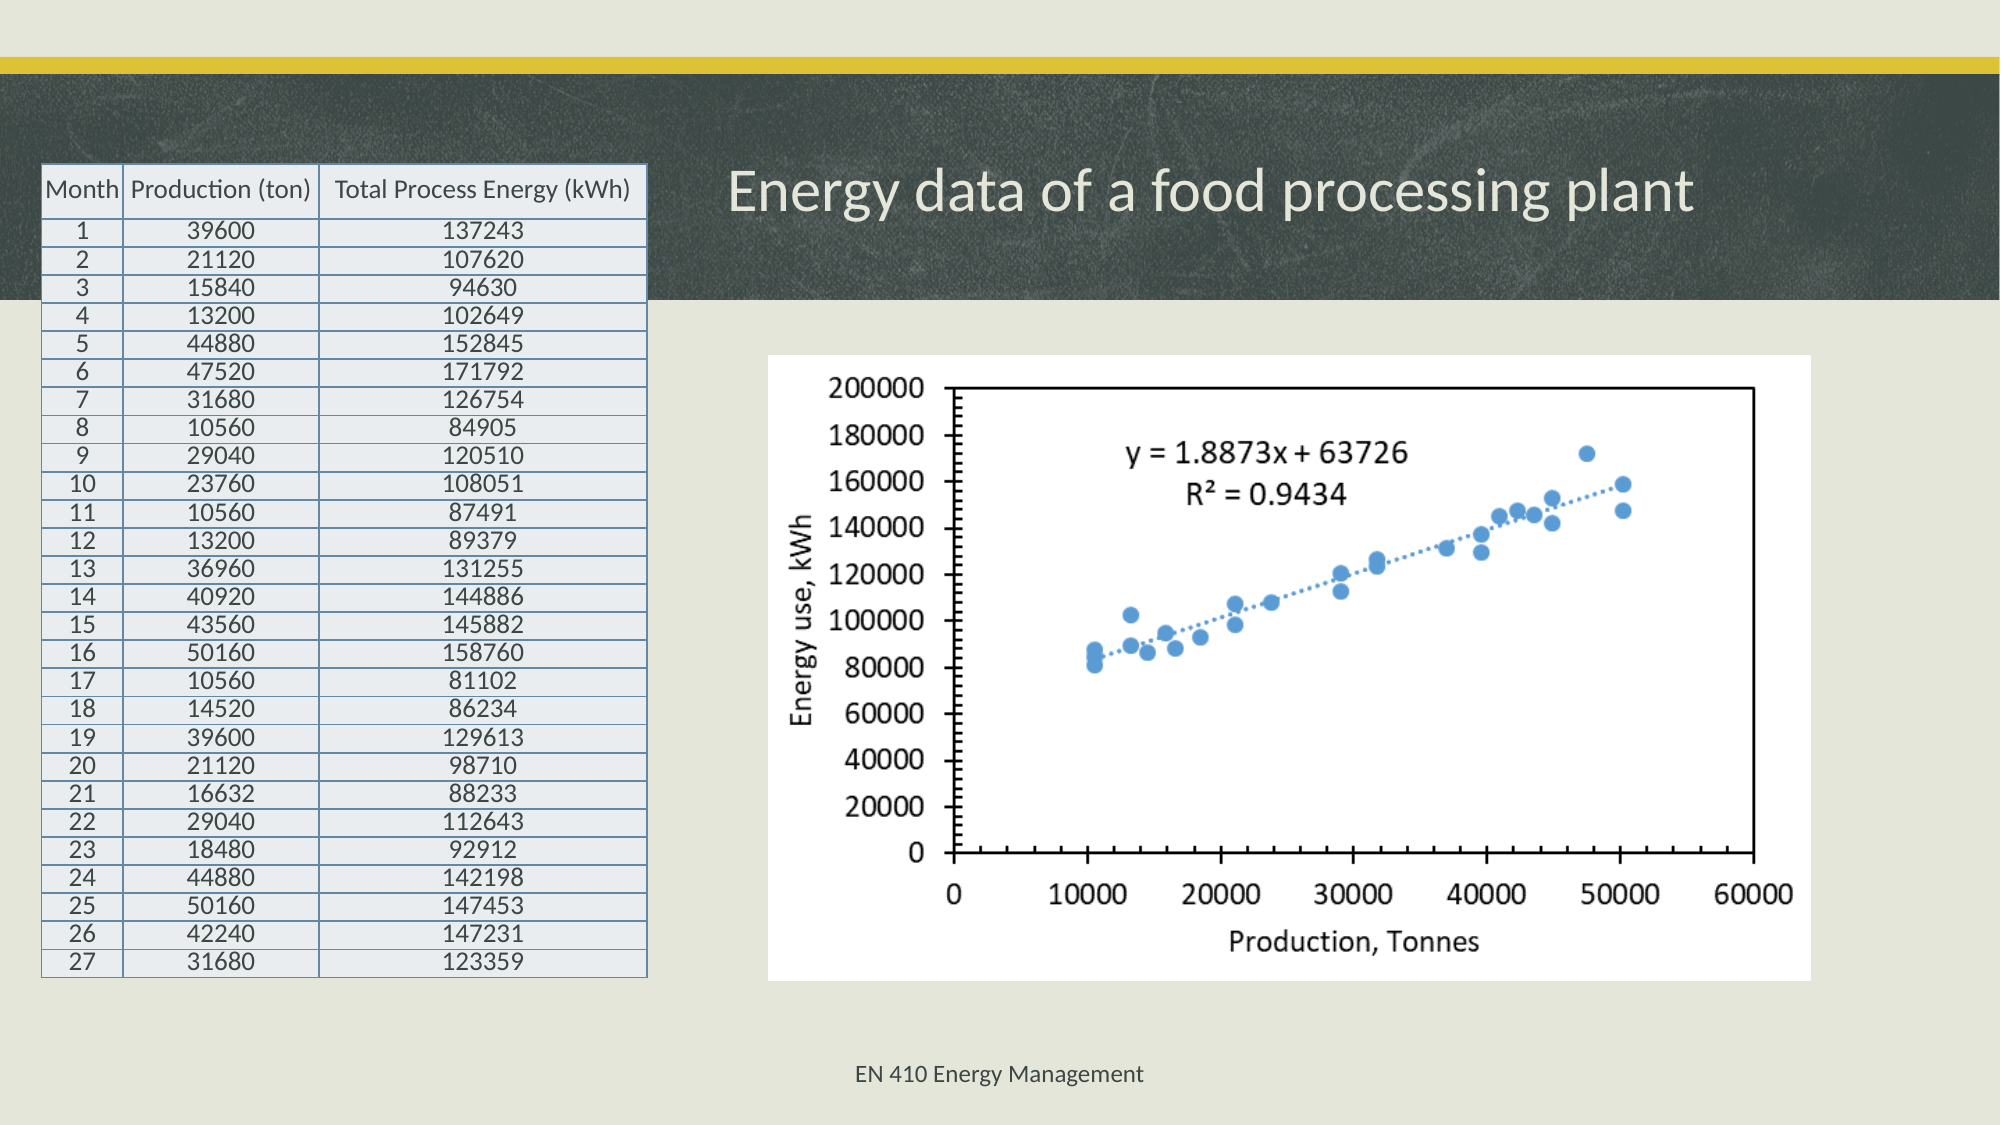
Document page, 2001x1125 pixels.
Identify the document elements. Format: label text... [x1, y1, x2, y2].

table_cell 39600 [124, 220, 318, 246]
table_cell 89379 [320, 529, 646, 555]
table_cell 10560 [124, 501, 318, 527]
table_cell 29040 [124, 810, 318, 836]
table_cell 108051 [320, 473, 646, 499]
table_cell 123359 [320, 950, 646, 977]
table_cell 15840 [124, 276, 318, 302]
table_cell 120510 [320, 444, 646, 471]
table_cell 12 [42, 529, 122, 555]
table_cell 24 [42, 866, 122, 892]
table_cell 145882 [320, 613, 646, 639]
table_cell 3 [42, 276, 122, 302]
table_cell 29040 [124, 444, 318, 471]
table_cell 16 [42, 641, 122, 667]
table_cell 13200 [124, 529, 318, 555]
table_cell 50160 [124, 894, 318, 920]
table_cell 15 [42, 613, 122, 639]
table_cell 6 [42, 360, 122, 386]
picture [0, 74, 2000, 300]
table_cell 31680 [124, 388, 318, 415]
table_cell 43560 [124, 613, 318, 639]
table_cell 23760 [124, 473, 318, 499]
table_cell 47520 [124, 360, 318, 386]
title Energy data of a food processing plant [712, 132, 1790, 249]
footer EN 410 Energy Management [533, 1042, 1467, 1103]
table_cell 21120 [124, 248, 318, 274]
table_cell 81102 [320, 669, 646, 696]
table_cell 5 [42, 332, 122, 358]
table_cell 13200 [124, 304, 318, 330]
table_cell 102649 [320, 304, 646, 330]
table_cell 92912 [320, 838, 646, 864]
table_cell 39600 [124, 725, 318, 752]
table_cell 21120 [124, 754, 318, 780]
table_cell 36960 [124, 557, 318, 583]
table_header Month [42, 165, 122, 218]
table_cell 25 [42, 894, 122, 920]
table_cell 20 [42, 754, 122, 780]
table_cell 22 [42, 810, 122, 836]
table_cell 16632 [124, 782, 318, 808]
table_cell 42240 [124, 922, 318, 949]
table_cell 44880 [124, 332, 318, 358]
table_cell 8 [42, 416, 122, 443]
table_cell 112643 [320, 810, 646, 836]
table_cell 126754 [320, 388, 646, 415]
table_cell 23 [42, 838, 122, 864]
table_cell 19 [42, 725, 122, 752]
table_cell 9 [42, 444, 122, 471]
table_cell 144886 [320, 585, 646, 611]
table_cell 44880 [124, 866, 318, 892]
table_cell 142198 [320, 866, 646, 892]
table_cell 84905 [320, 416, 646, 443]
table_cell 27 [42, 950, 122, 977]
table_cell 2 [42, 248, 122, 274]
table_cell 88233 [320, 782, 646, 808]
table_cell 31680 [124, 950, 318, 977]
table_cell 50160 [124, 641, 318, 667]
table_header Production (ton) [124, 165, 318, 218]
picture [768, 355, 1811, 981]
table_cell 1 [42, 220, 122, 246]
table_cell 131255 [320, 557, 646, 583]
table_cell 129613 [320, 725, 646, 752]
table_cell 18 [42, 697, 122, 724]
table_header Total Process Energy (kWh) [320, 165, 646, 218]
table_cell 87491 [320, 501, 646, 527]
table_cell 86234 [320, 697, 646, 724]
table_cell 40920 [124, 585, 318, 611]
table_cell 152845 [320, 332, 646, 358]
table_cell 14520 [124, 697, 318, 724]
table_cell 107620 [320, 248, 646, 274]
table_cell 11 [42, 501, 122, 527]
table_cell 98710 [320, 754, 646, 780]
table_cell 18480 [124, 838, 318, 864]
table_cell 94630 [320, 276, 646, 302]
table_cell 147453 [320, 894, 646, 920]
table_cell 147231 [320, 922, 646, 949]
table_cell 26 [42, 922, 122, 949]
table_cell 14 [42, 585, 122, 611]
table_cell 10 [42, 473, 122, 499]
table_cell 10560 [124, 669, 318, 696]
table_cell 4 [42, 304, 122, 330]
table_cell 137243 [320, 220, 646, 246]
table_cell 17 [42, 669, 122, 696]
table_cell 21 [42, 782, 122, 808]
table_cell 7 [42, 388, 122, 415]
table_cell 158760 [320, 641, 646, 667]
table_cell 171792 [320, 360, 646, 386]
table_cell 13 [42, 557, 122, 583]
table_cell 10560 [124, 416, 318, 443]
